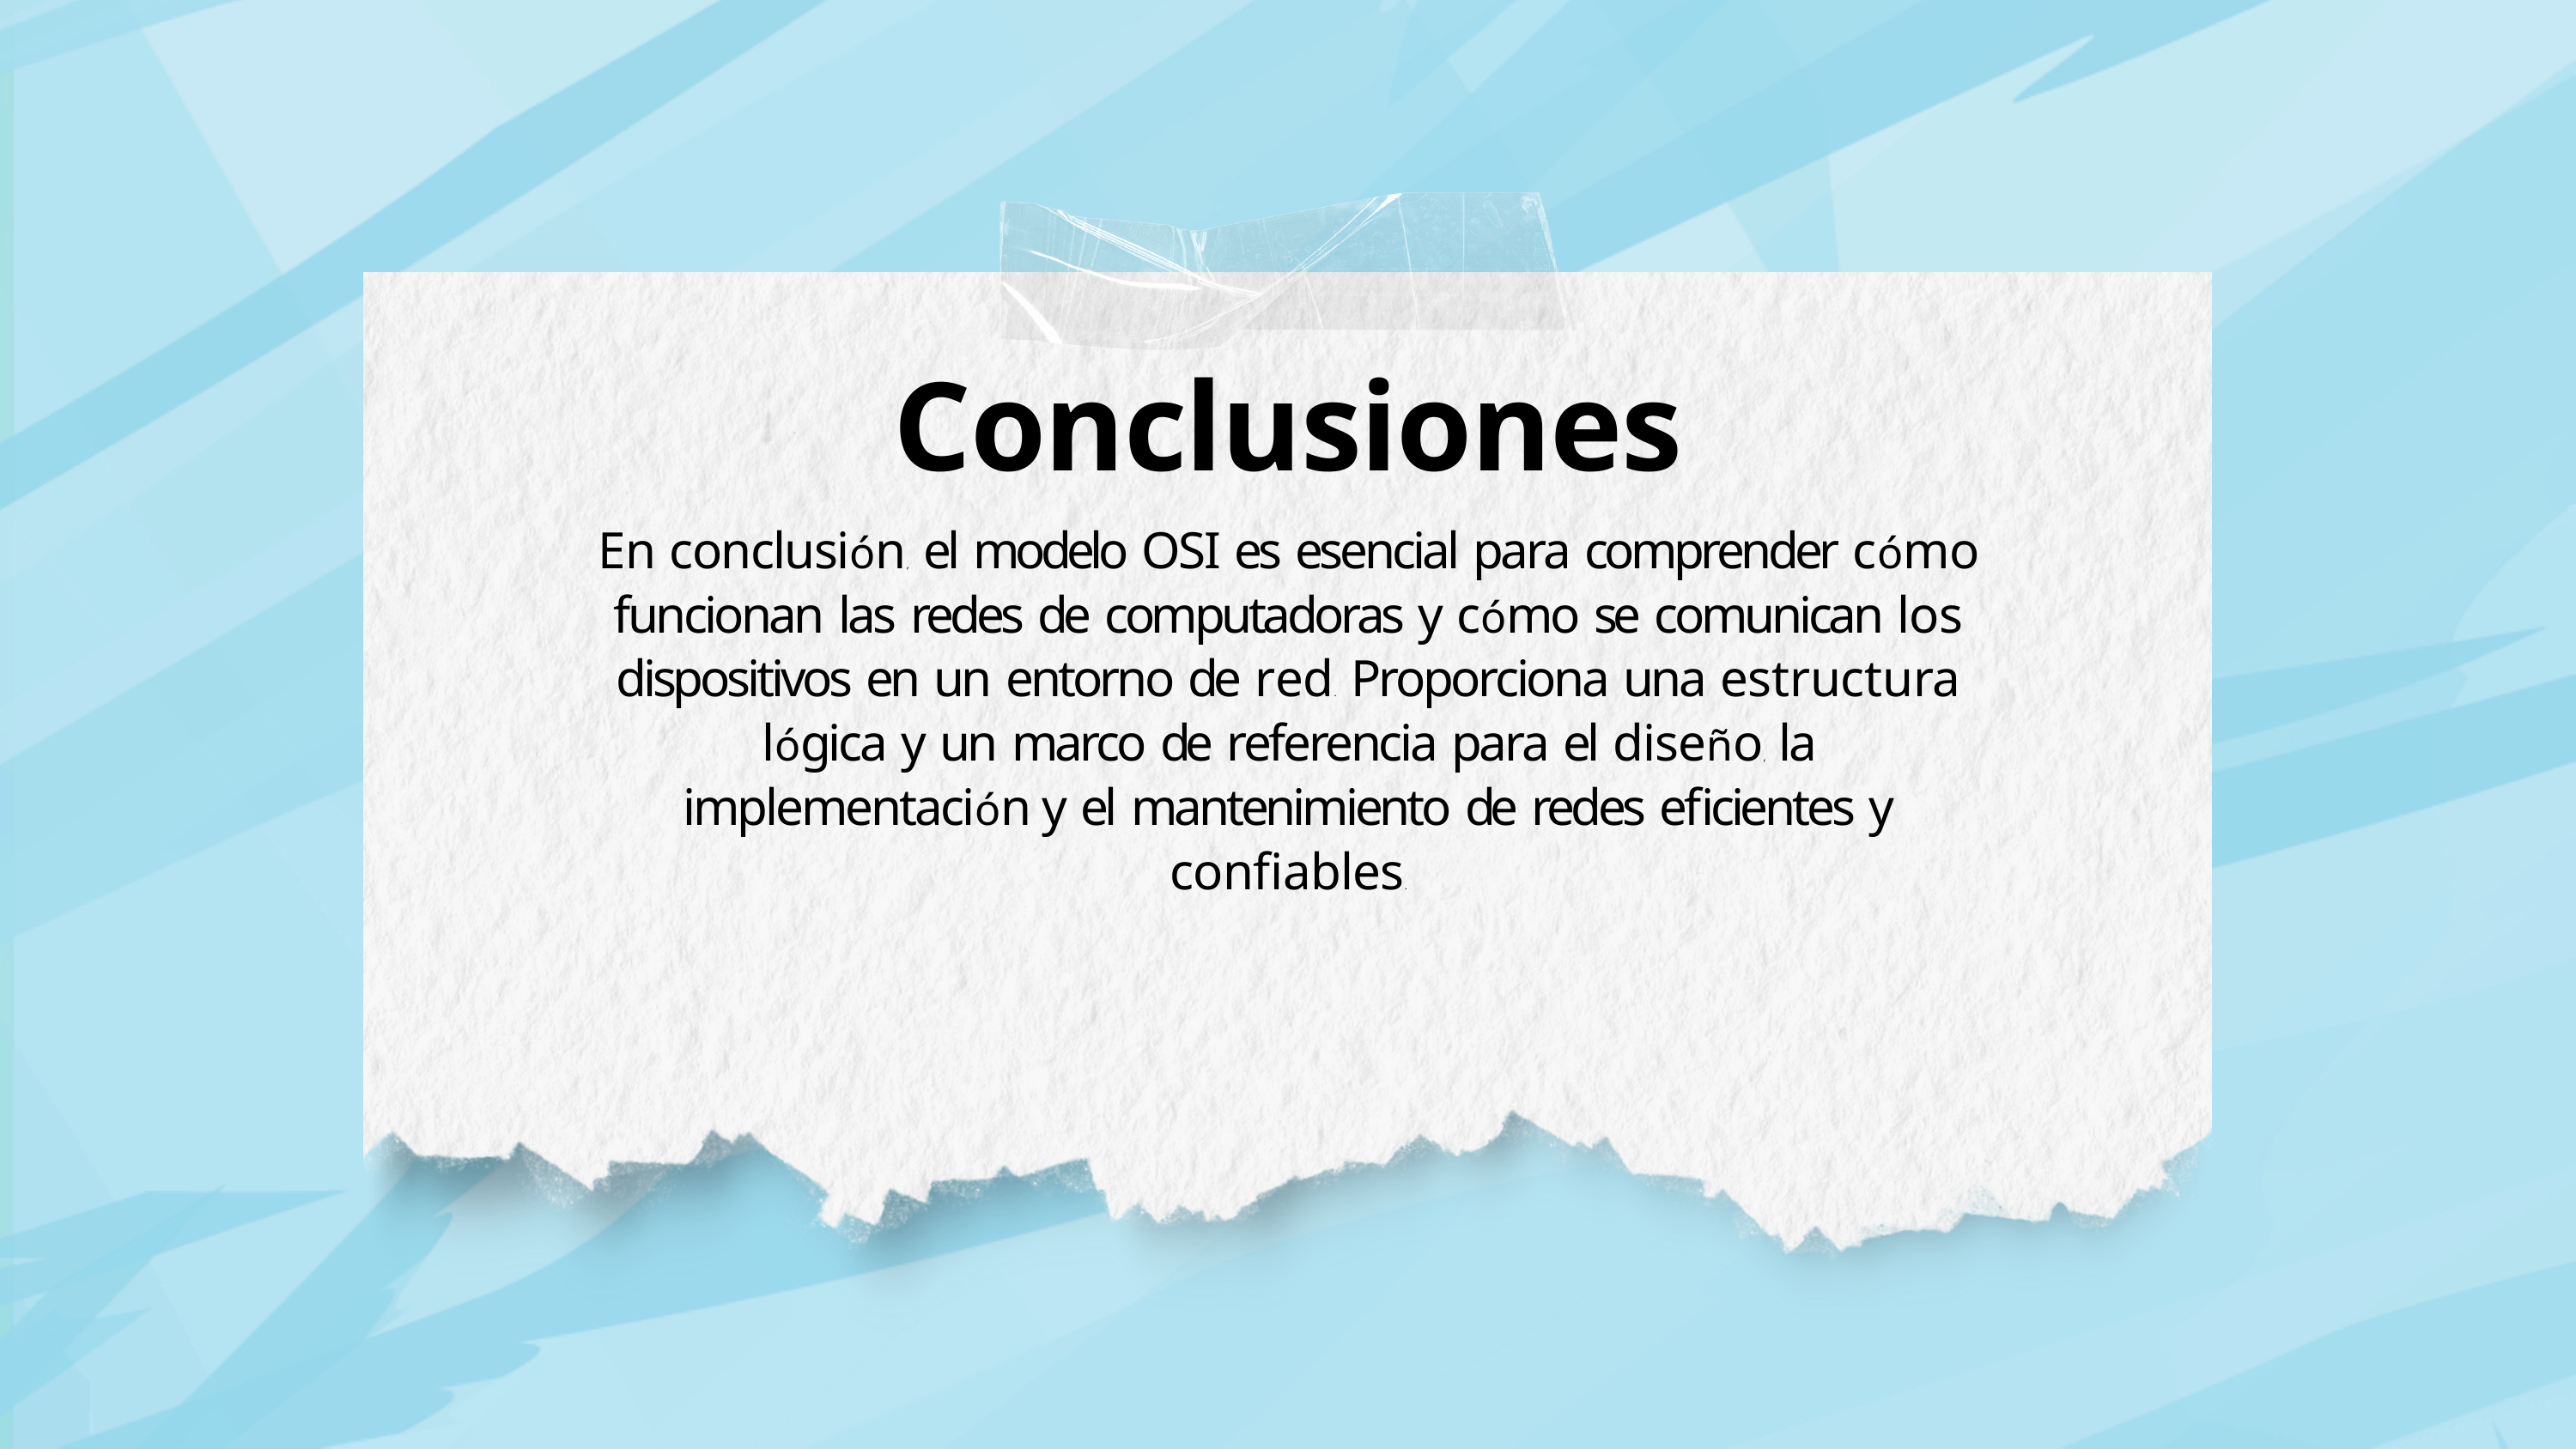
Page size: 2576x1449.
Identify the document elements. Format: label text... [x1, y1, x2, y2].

title Conclusiones En conclusión, el modelo OSI es esencial para comprender cómo funcionan las redes de computadoras y cómo se comunican los dispositivos en un entorno de red. Proporciona una estructura lógica y un marco de referencia para el diseño, la implementación y el mantenimiento de redes eficientes y confiables. [586, 290, 1990, 900]
picture [0, 0, 2576, 1449]
